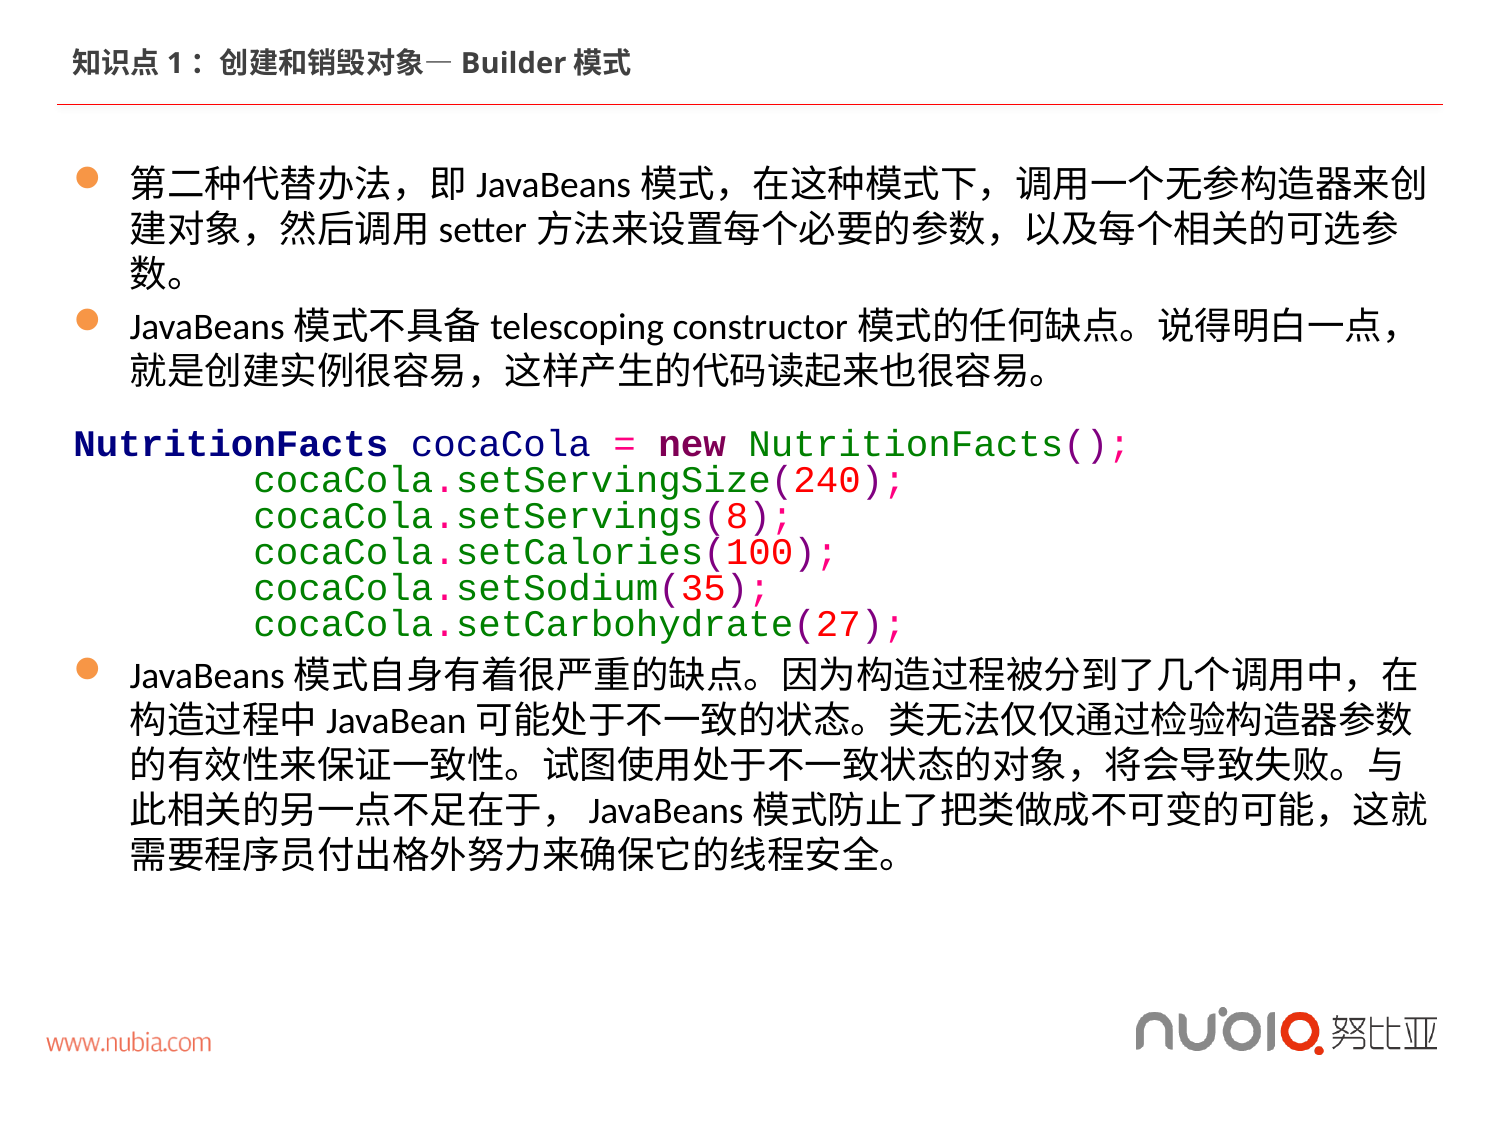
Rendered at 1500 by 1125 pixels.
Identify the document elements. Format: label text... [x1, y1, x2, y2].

text_box 知识点1：创建和销毁对象—Builder模式 [57, 32, 714, 92]
picture [46, 1030, 211, 1052]
text_box 第二种代替办法，即JavaBeans模式，在这种模式下，调用一个无参构造器来创建对象，然后调用setter方法来设置每个必要的参数，以及每个相关的可选参数。 JavaBeans模式不具备telescoping constructor模式的任何缺点。说得明白一点，就是创建实例很容易，这样产生的代码读起来也很容易。 NutritionFacts cocaCola = new NutritionFacts(); cocaCola.setServingSize(240); cocaCola.setServings(8); cocaCola.setCalories(100); cocaCola.setSodium(35); cocaCola.setCarbohydrate(27); JavaBeans模式自身有着很严重的缺点。因为构造过程被分到了几个调用中，在构造过程中JavaBean可能处于不一致的状态。类无法仅仅通过检验构造器参数的有效性来保证一致性。试图使用处于不一致状态的对象，将会导致失败。与此相关的另一点不足在于，JavaBeans模式防止了把类做成不可变的可能，这就需要程序员付出格外努力来确保它的线程安全。 [58, 152, 1444, 989]
picture [1136, 1007, 1437, 1055]
